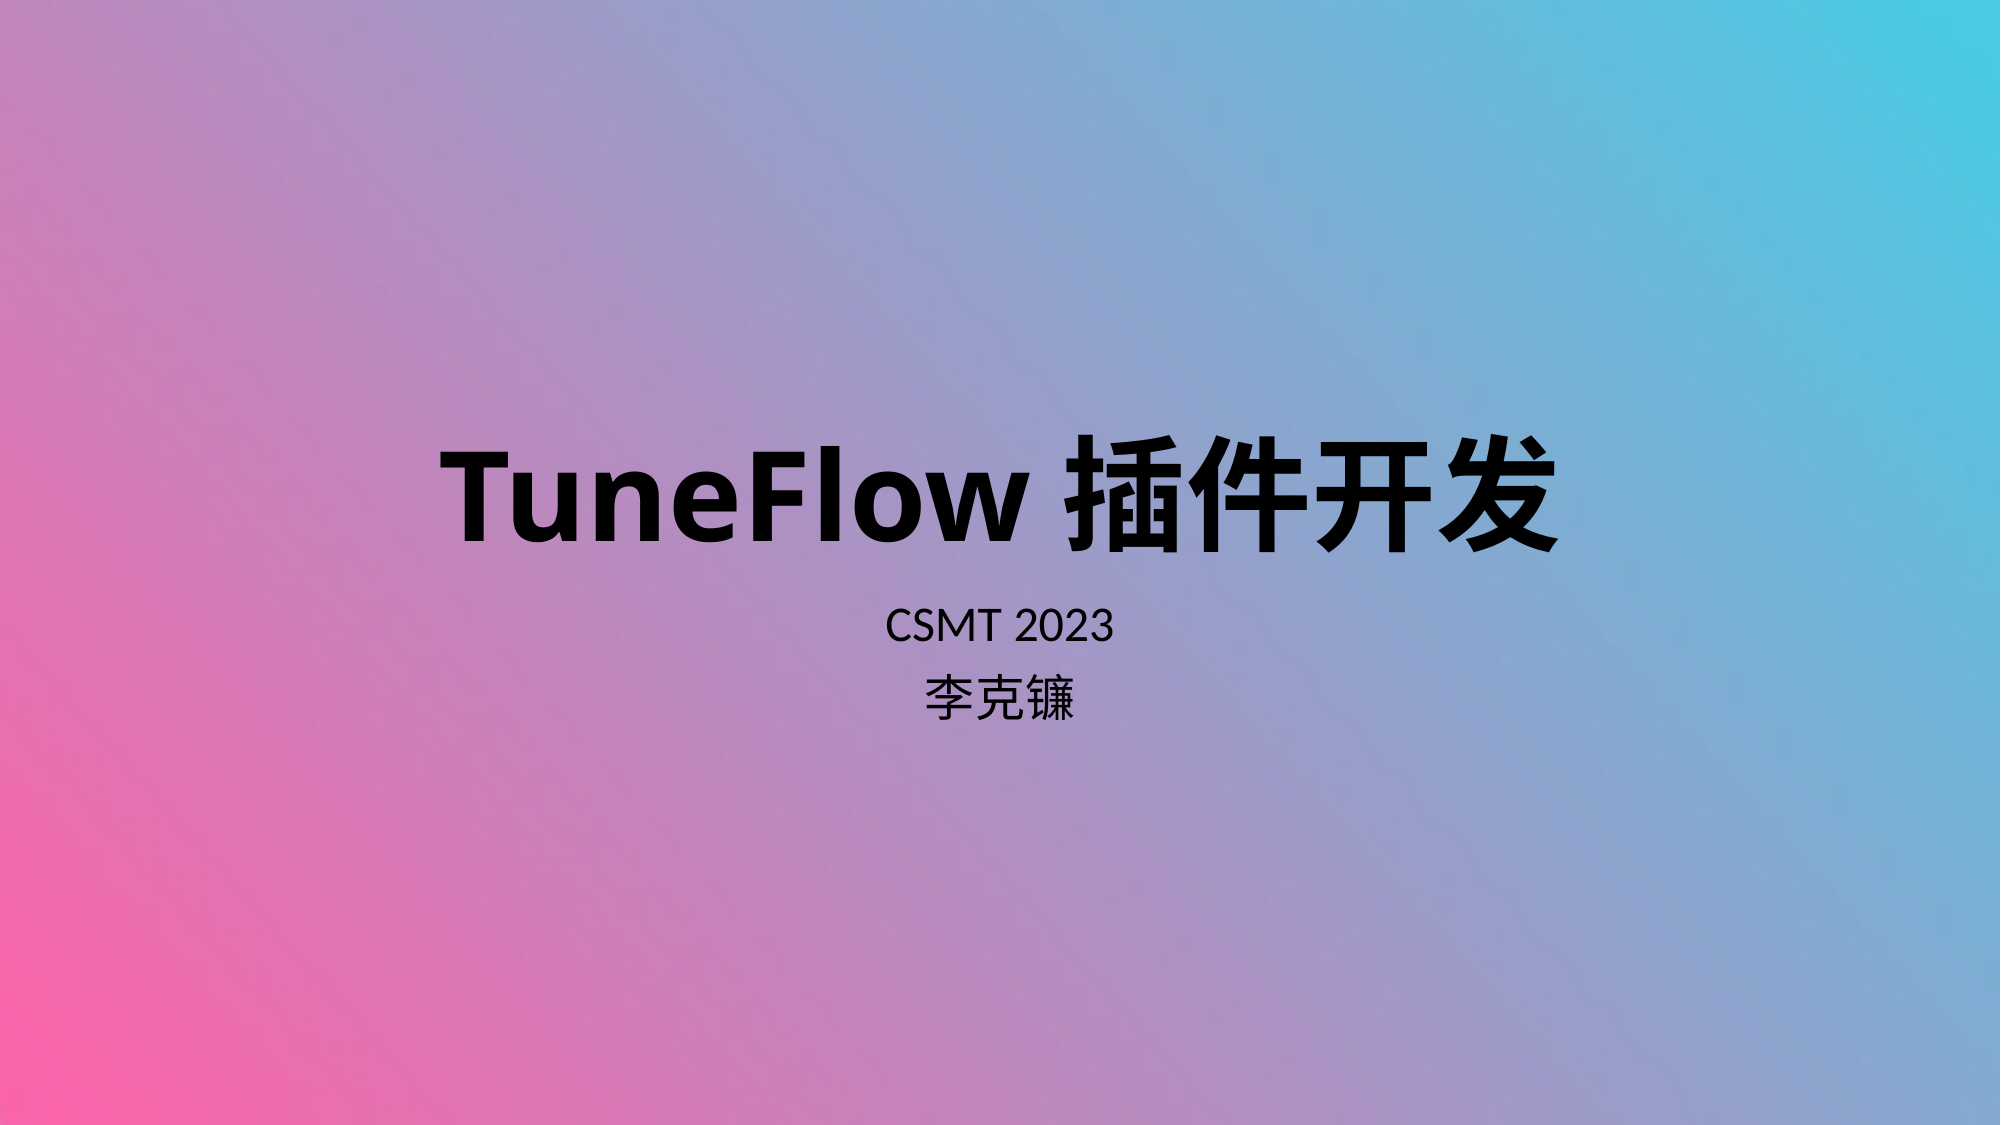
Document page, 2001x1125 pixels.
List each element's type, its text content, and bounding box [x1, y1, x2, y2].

subtitle CSMT 2023 李克镰 [249, 590, 1750, 863]
title TuneFlow插件开发 [249, 184, 1750, 576]
